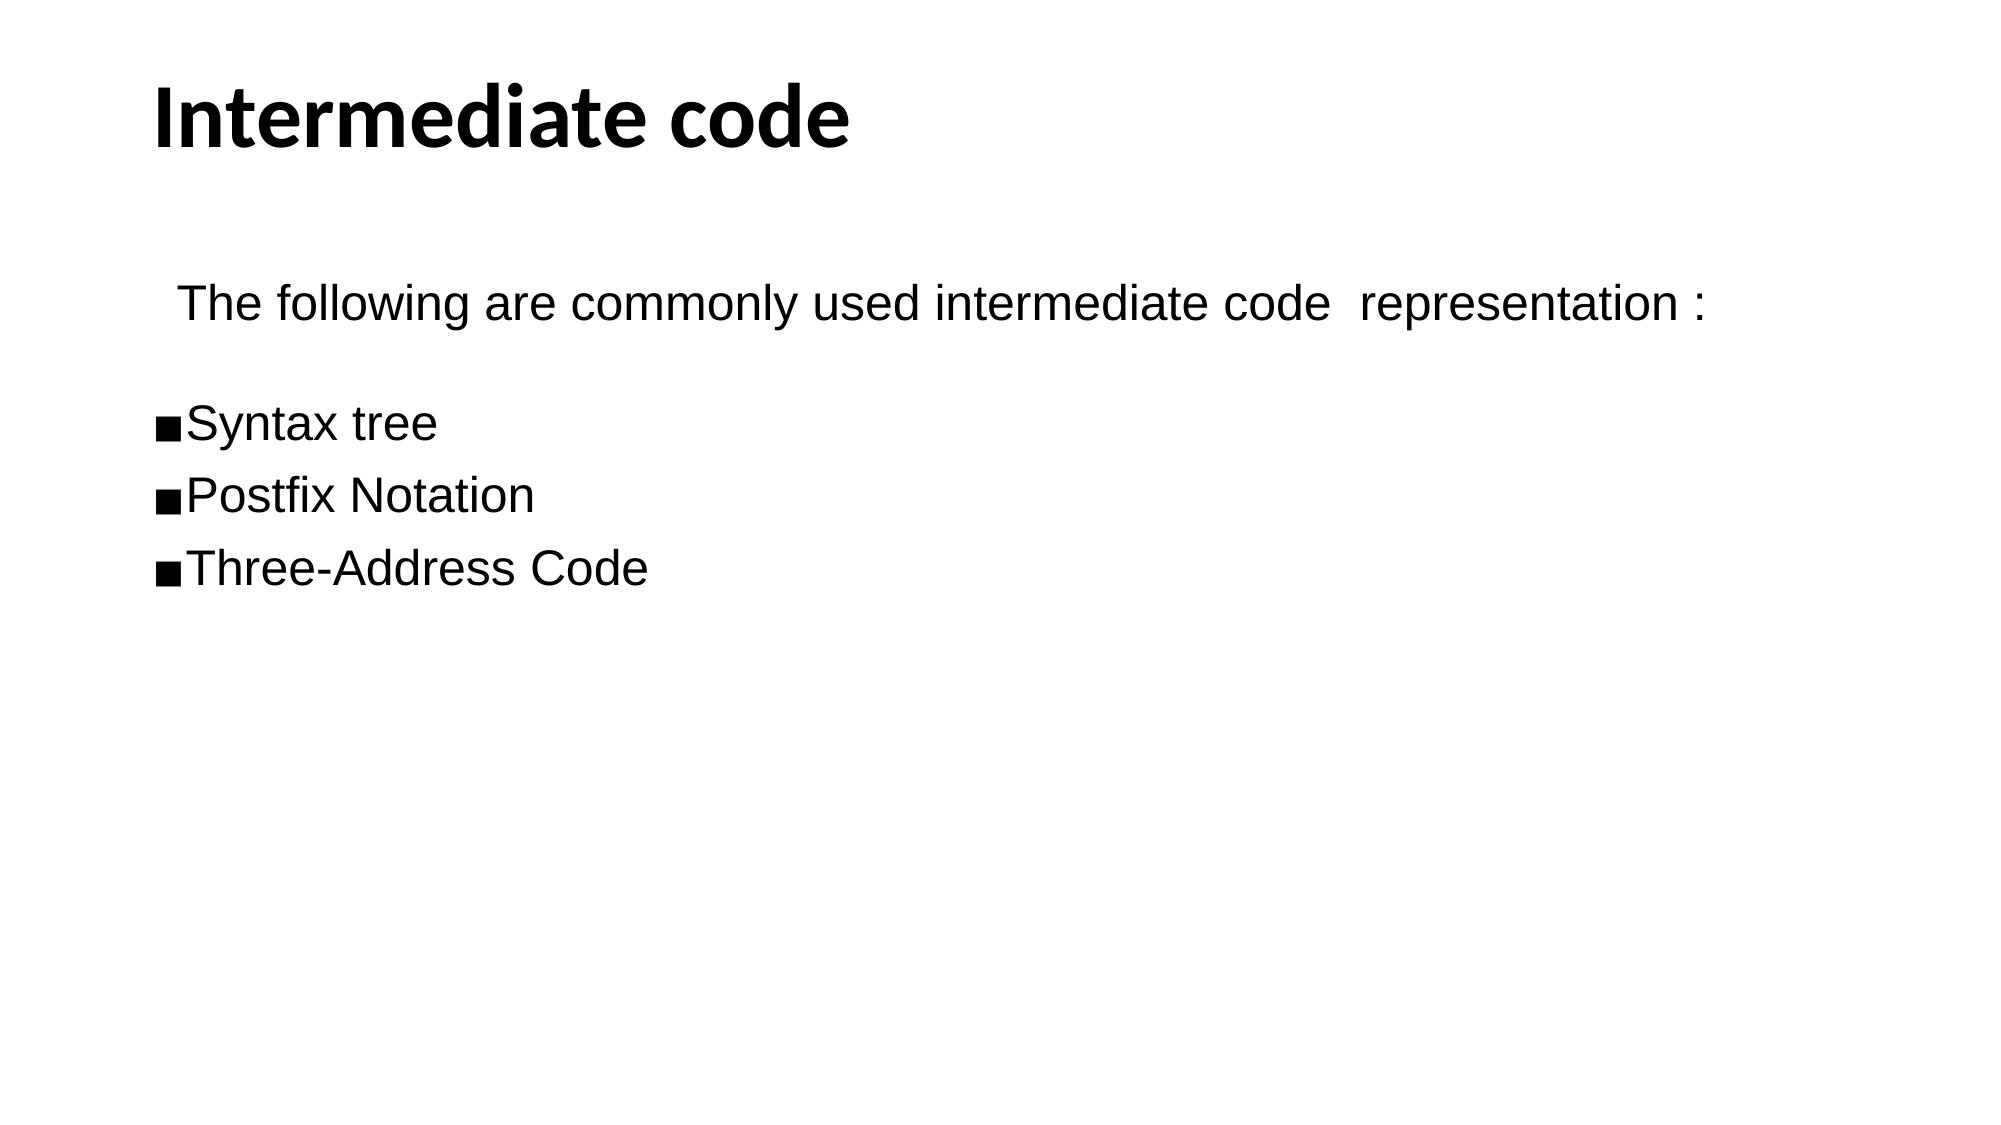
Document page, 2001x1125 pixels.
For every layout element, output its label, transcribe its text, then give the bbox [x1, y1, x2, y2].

text_box The following are commonly used intermediate code representation : Syntax tree Postfix Notation Three-Address Code [103, 262, 1863, 603]
title Intermediate code [137, 59, 1863, 176]
